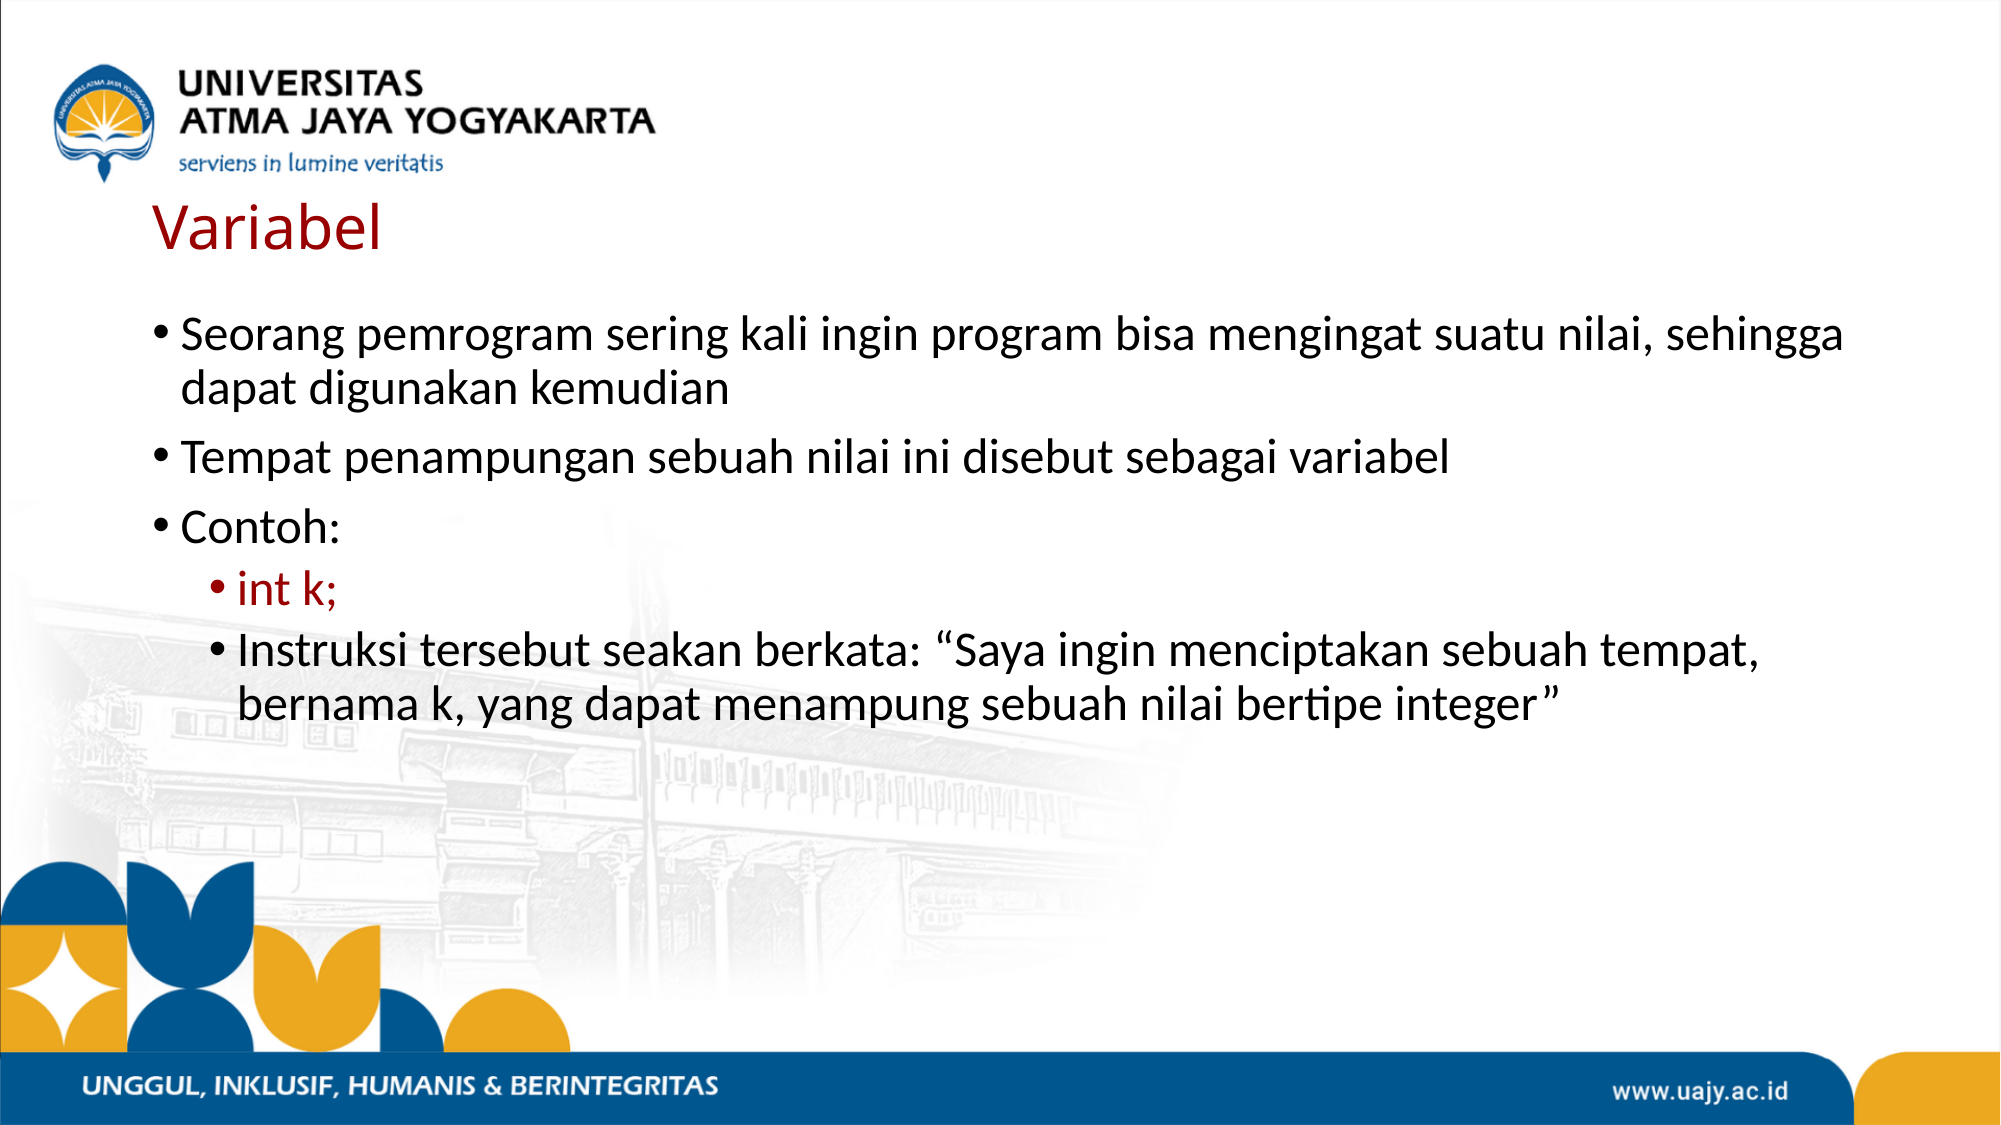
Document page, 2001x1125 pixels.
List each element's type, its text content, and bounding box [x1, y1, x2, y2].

picture [0, 0, 2001, 1125]
title Variabel [137, 189, 1863, 271]
list Seorang pemrogram sering kali ingin program bisa mengingat suatu nilai, sehingga dapat digunakan kemudian Tempat penampungan sebuah nilai ini disebut sebagai variabel Contoh: int k; Instruksi tersebut seakan berkata: “Saya ingin menciptakan sebuah tempat, bernama k, yang dapat menampung sebuah nilai bertipe integer” [137, 299, 1863, 1014]
